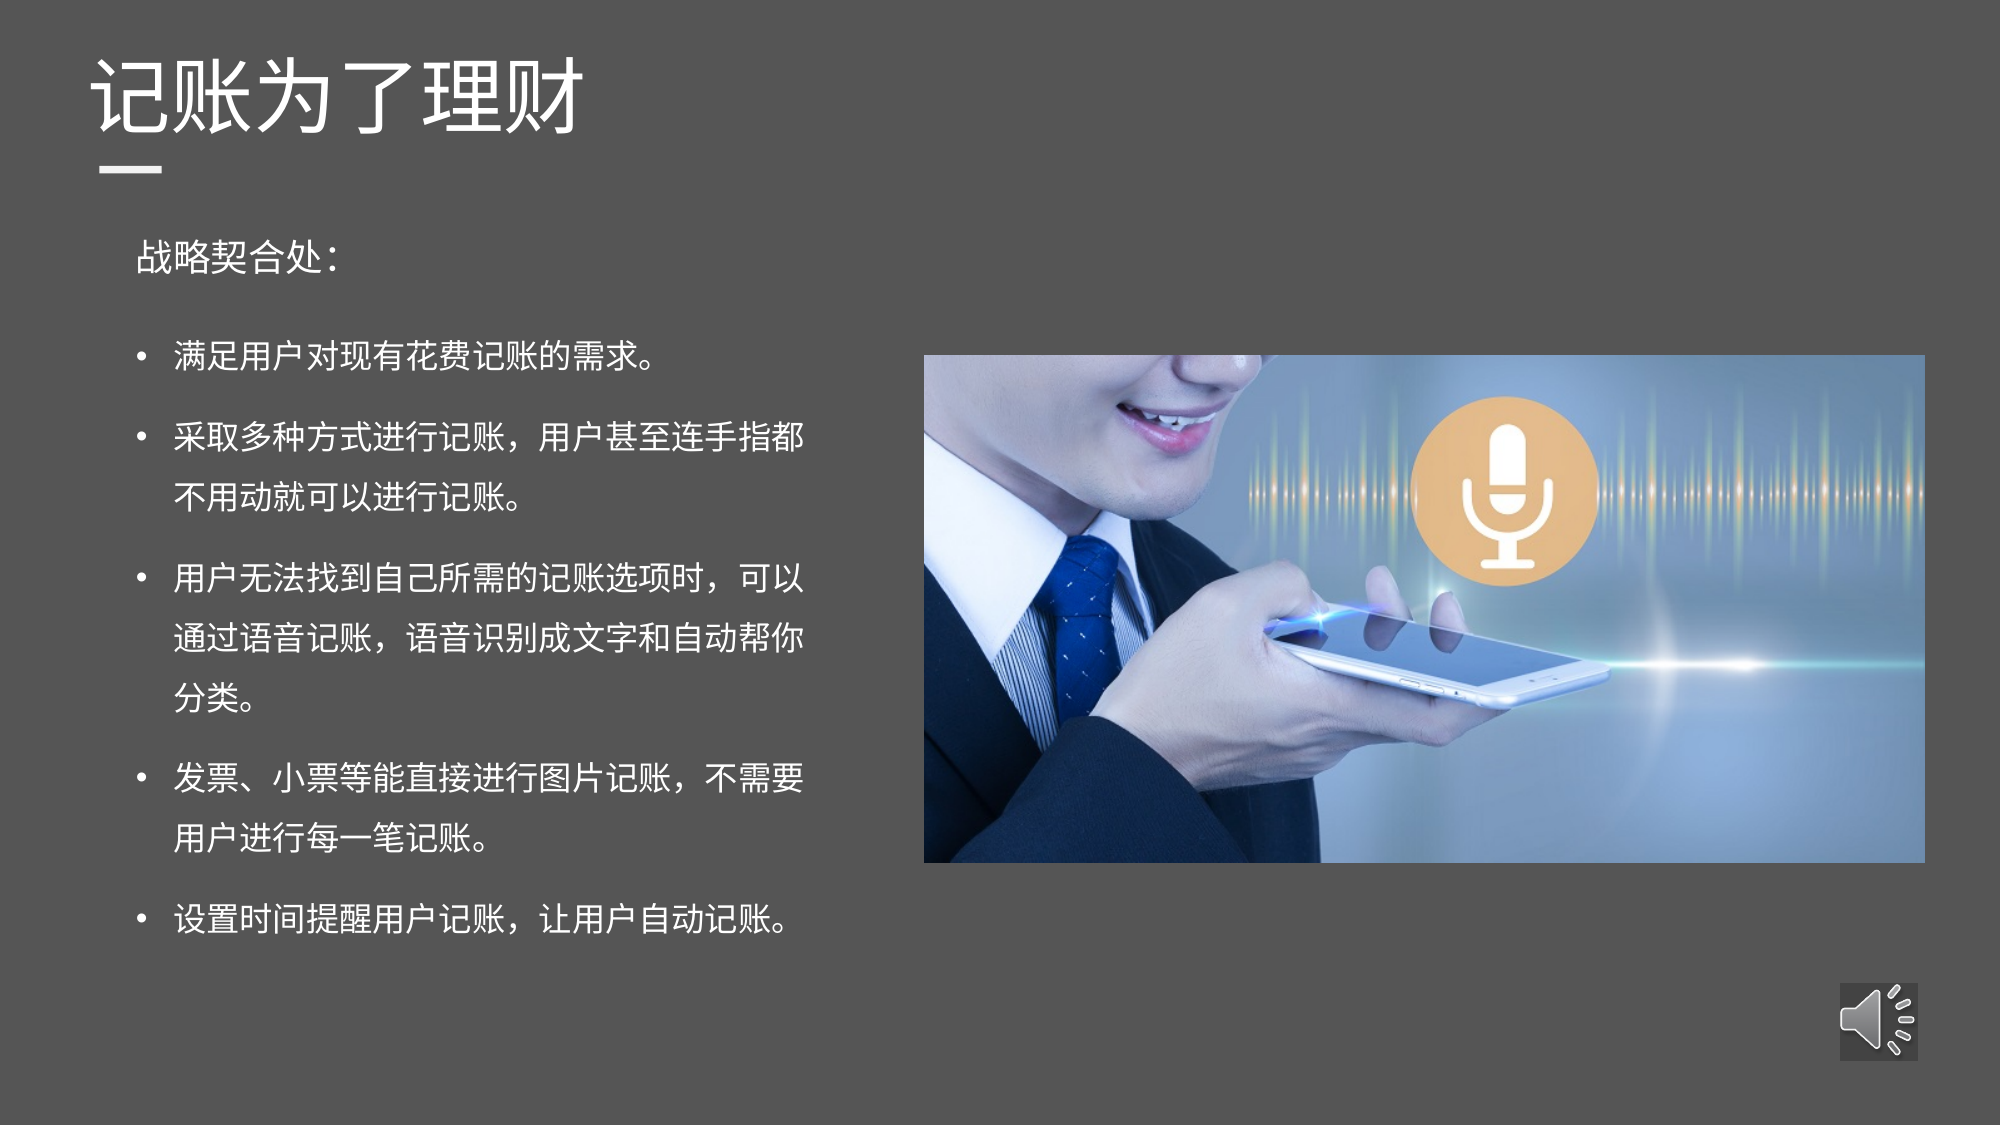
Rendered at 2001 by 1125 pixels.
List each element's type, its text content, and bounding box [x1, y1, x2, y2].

picture [1839, 981, 1920, 1062]
list 满足用户对现有花费记账的需求。 采取多种方式进行记账，用户甚至连手指都不用动就可以进行记账。 用户无法找到自己所需的记账选项时，可以通过语音记账，语音识别成文字和自动帮你分类。 发票、小票等能直接进行图片记账，不需要用户进行每一笔记账。 设置时间提醒用户记账，让用户自动记账。 [120, 308, 850, 1022]
text_box [98, 165, 163, 174]
text_box 战略契合处： [120, 226, 689, 287]
picture [924, 355, 1925, 863]
text_box 记账为了理财 [72, 36, 898, 152]
